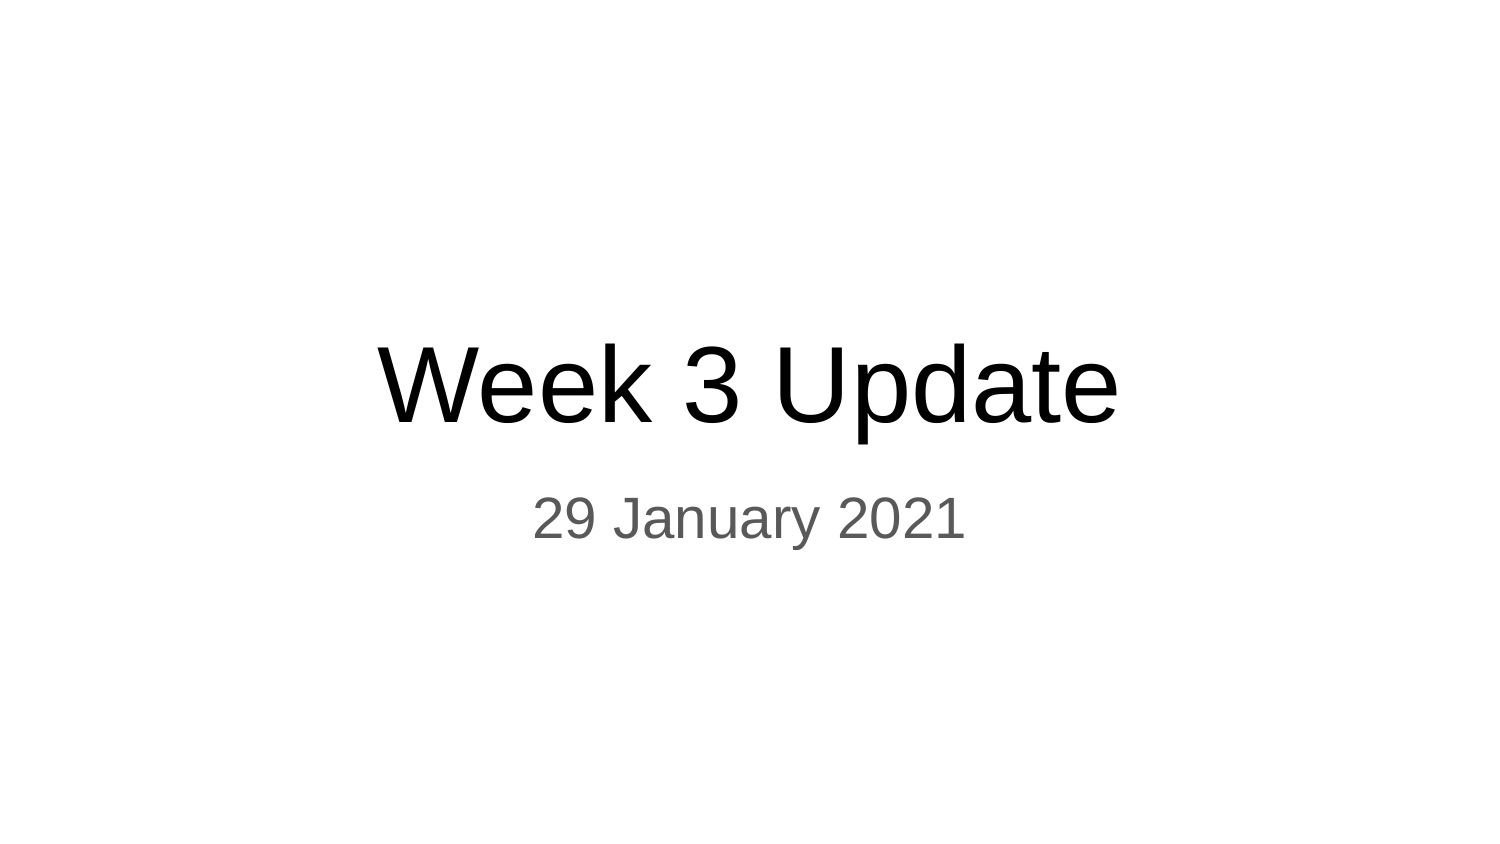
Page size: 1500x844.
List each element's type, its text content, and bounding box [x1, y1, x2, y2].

subtitle 29 January 2021 [51, 464, 1449, 595]
title Week 3 Update [51, 122, 1449, 459]
